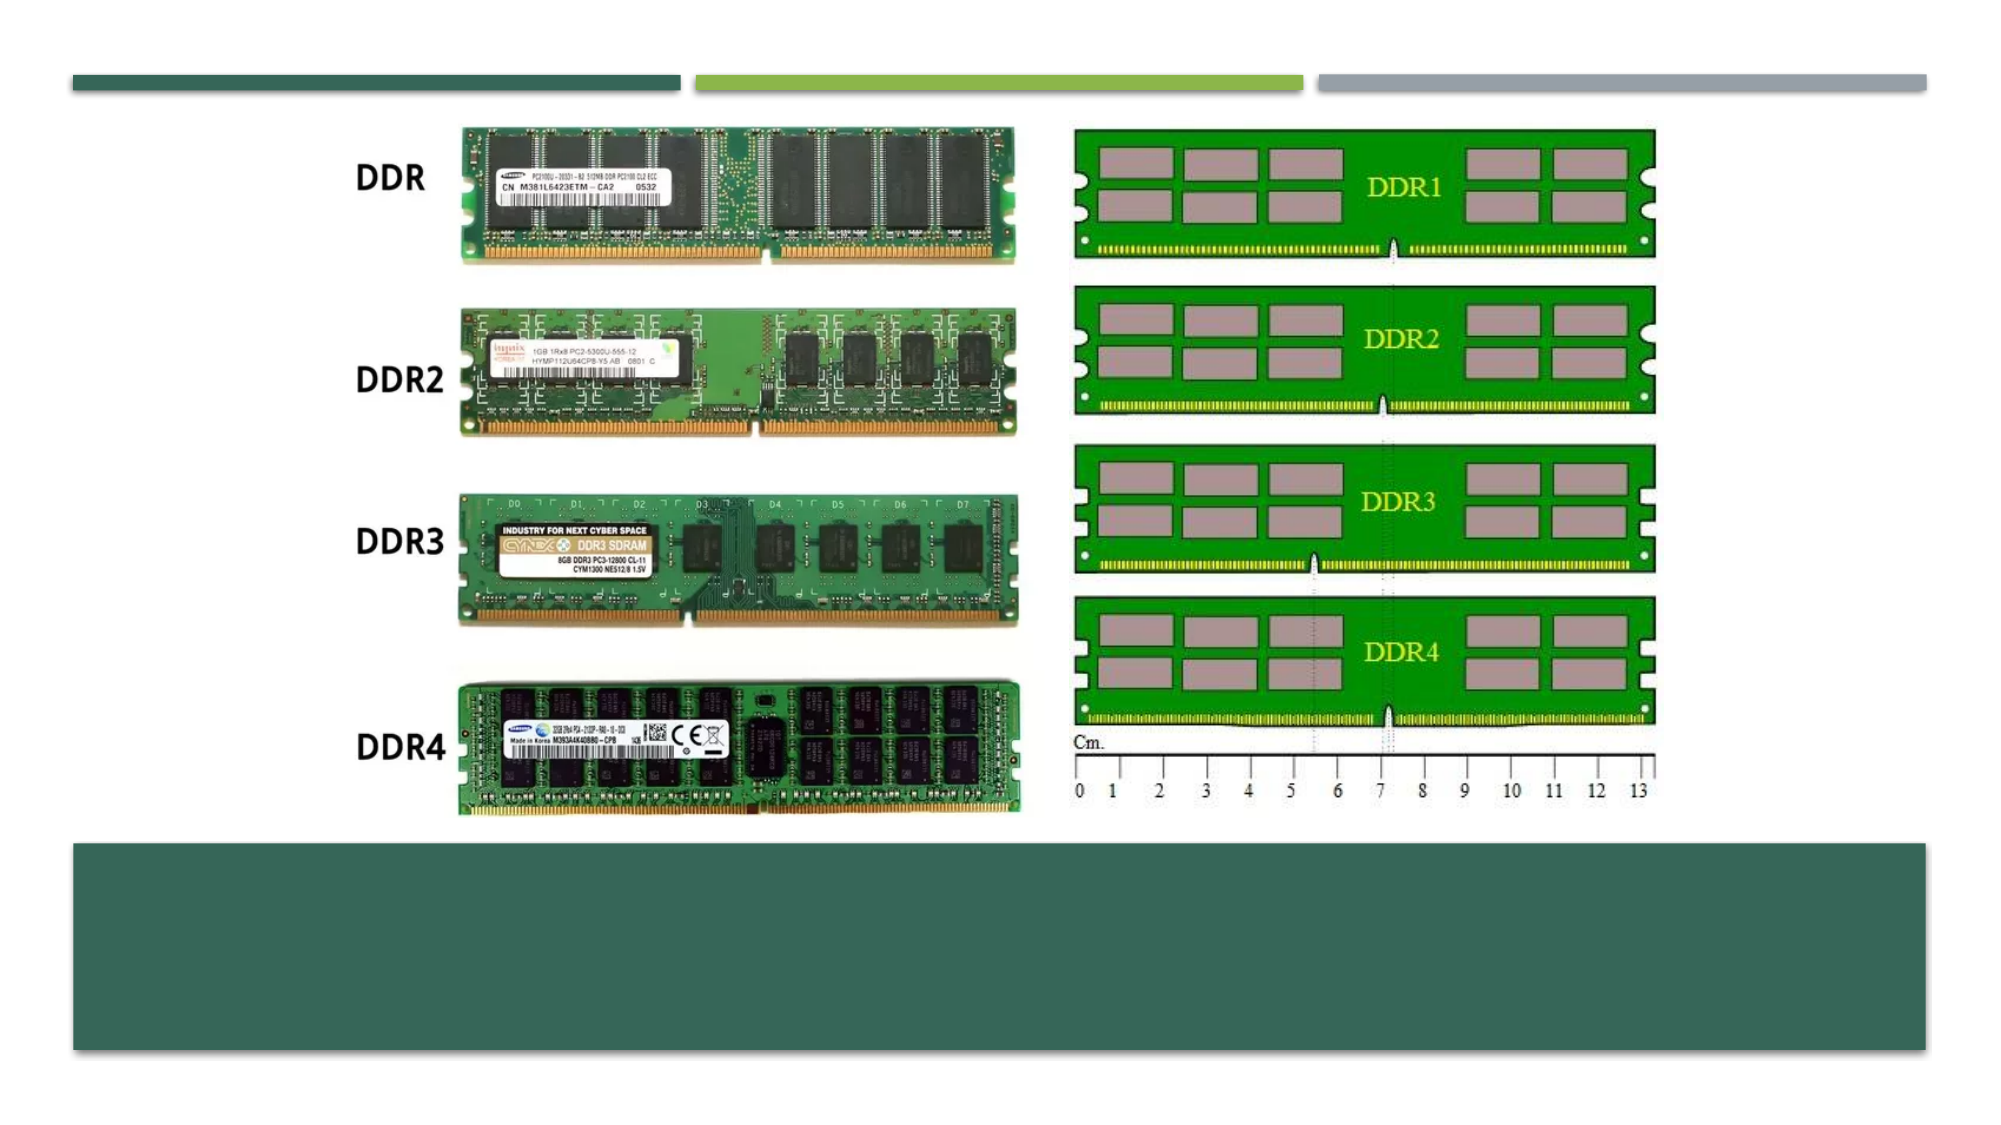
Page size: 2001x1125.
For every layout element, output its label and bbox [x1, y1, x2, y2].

text_box [335, 119, 1665, 818]
text_box [95, 95, 1905, 844]
